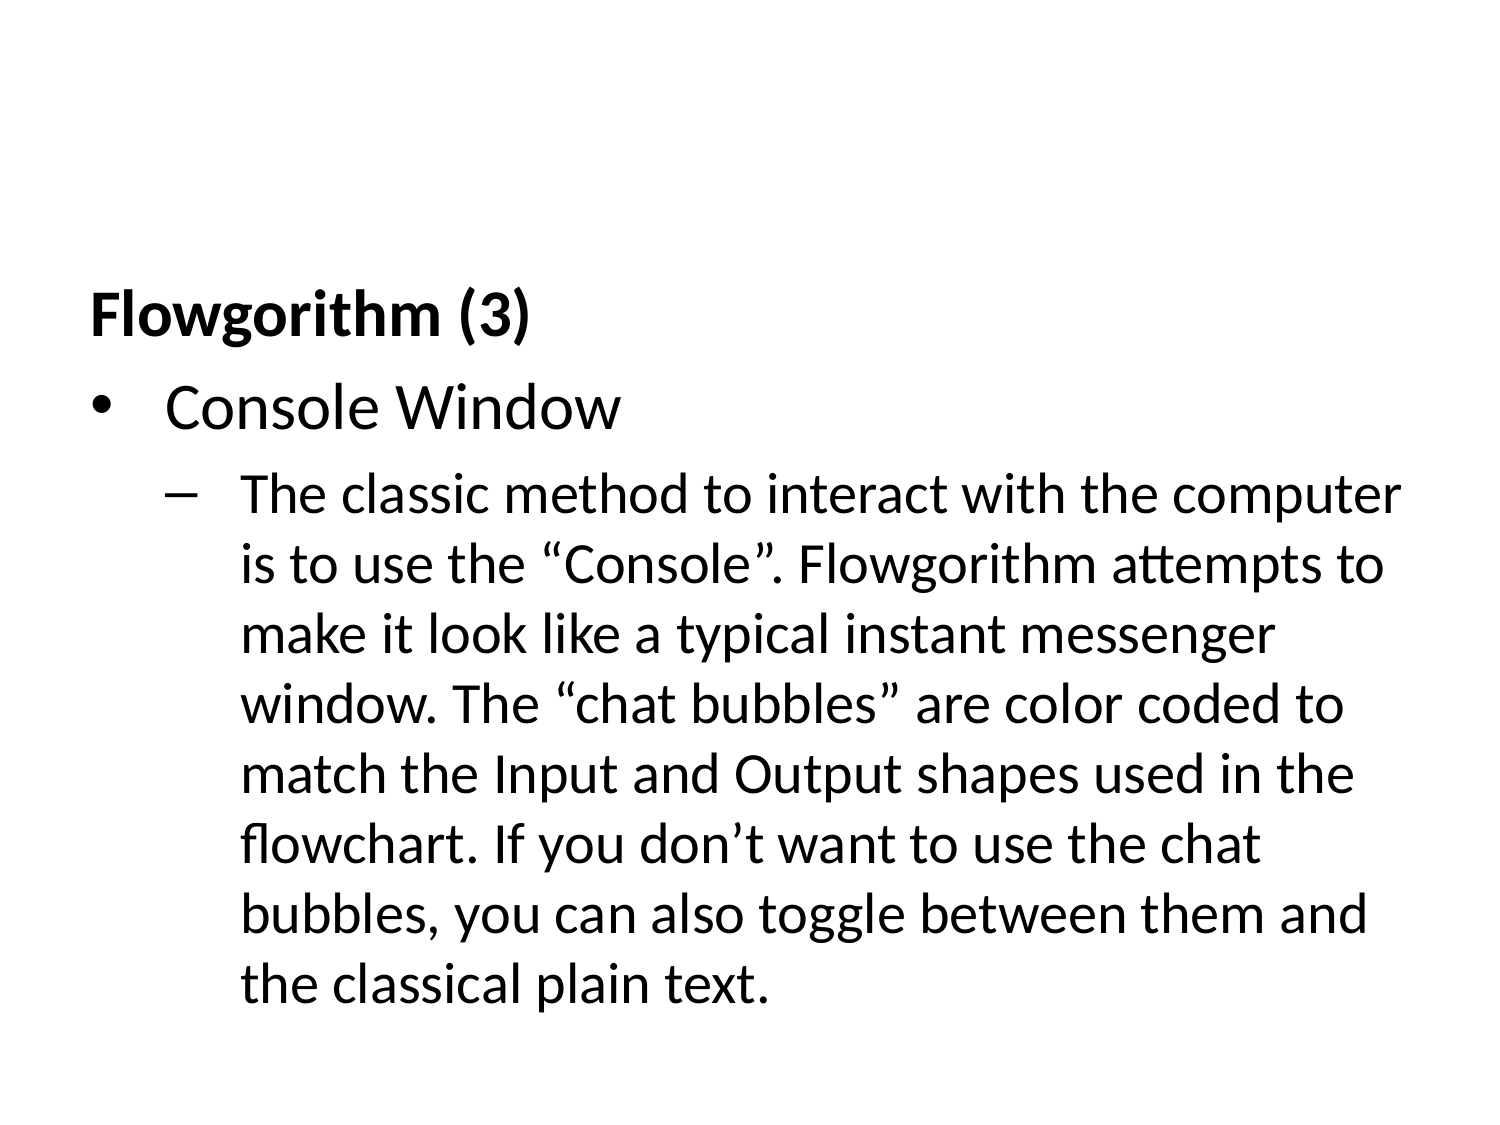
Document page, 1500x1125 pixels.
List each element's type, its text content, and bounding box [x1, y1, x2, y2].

list Flowgorithm (3) Console Window The classic method to interact with the computer is to use the “Console”. Flowgorithm attempts to make it look like a typical instant messenger window. The “chat bubbles” are color coded to match the Input and Output shapes used in the flowchart. If you don’t want to use the chat bubbles, you can also toggle between them and the classical plain text. [75, 262, 1425, 1005]
